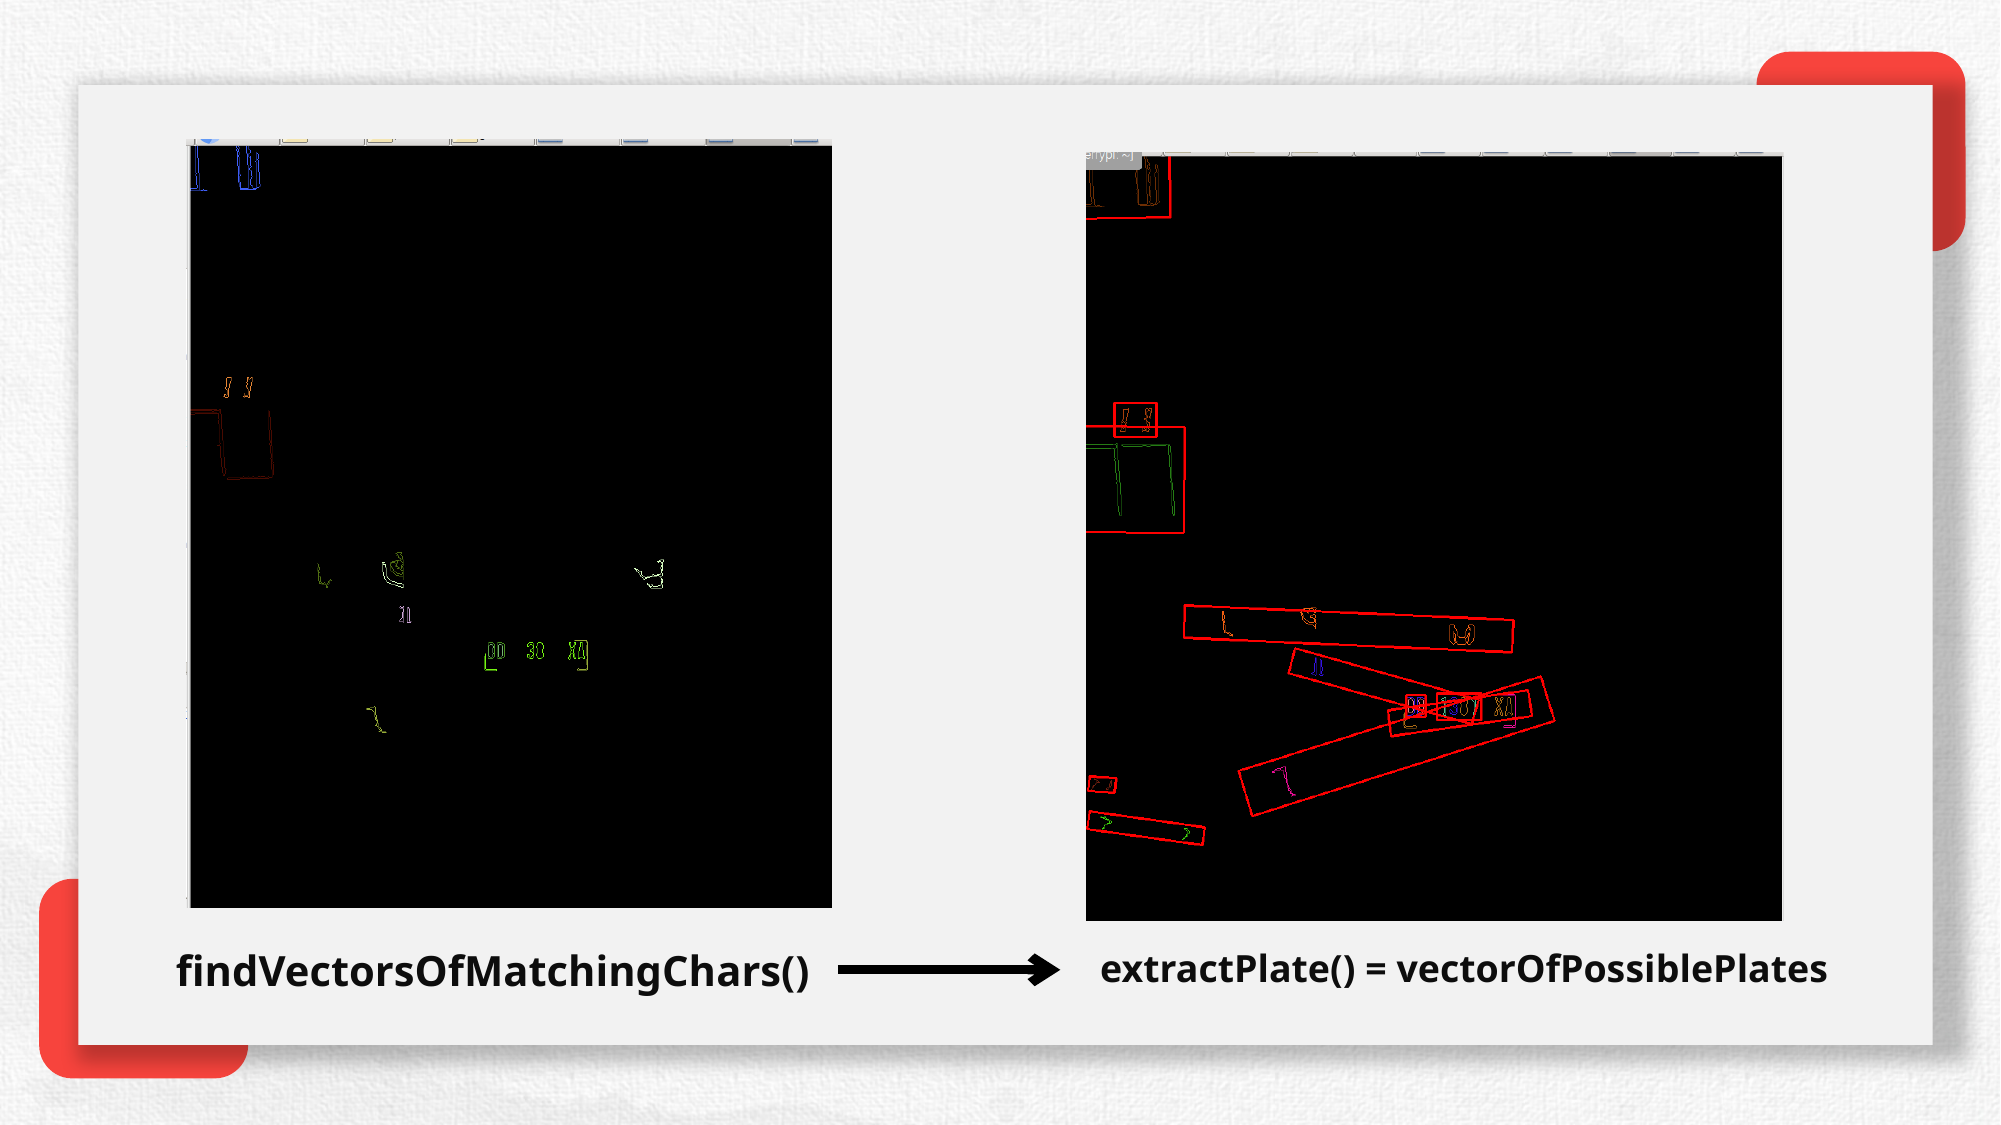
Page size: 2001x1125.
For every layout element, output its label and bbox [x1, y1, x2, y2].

picture [0, 0, 2000, 1125]
text_box [39, 51, 1966, 1079]
